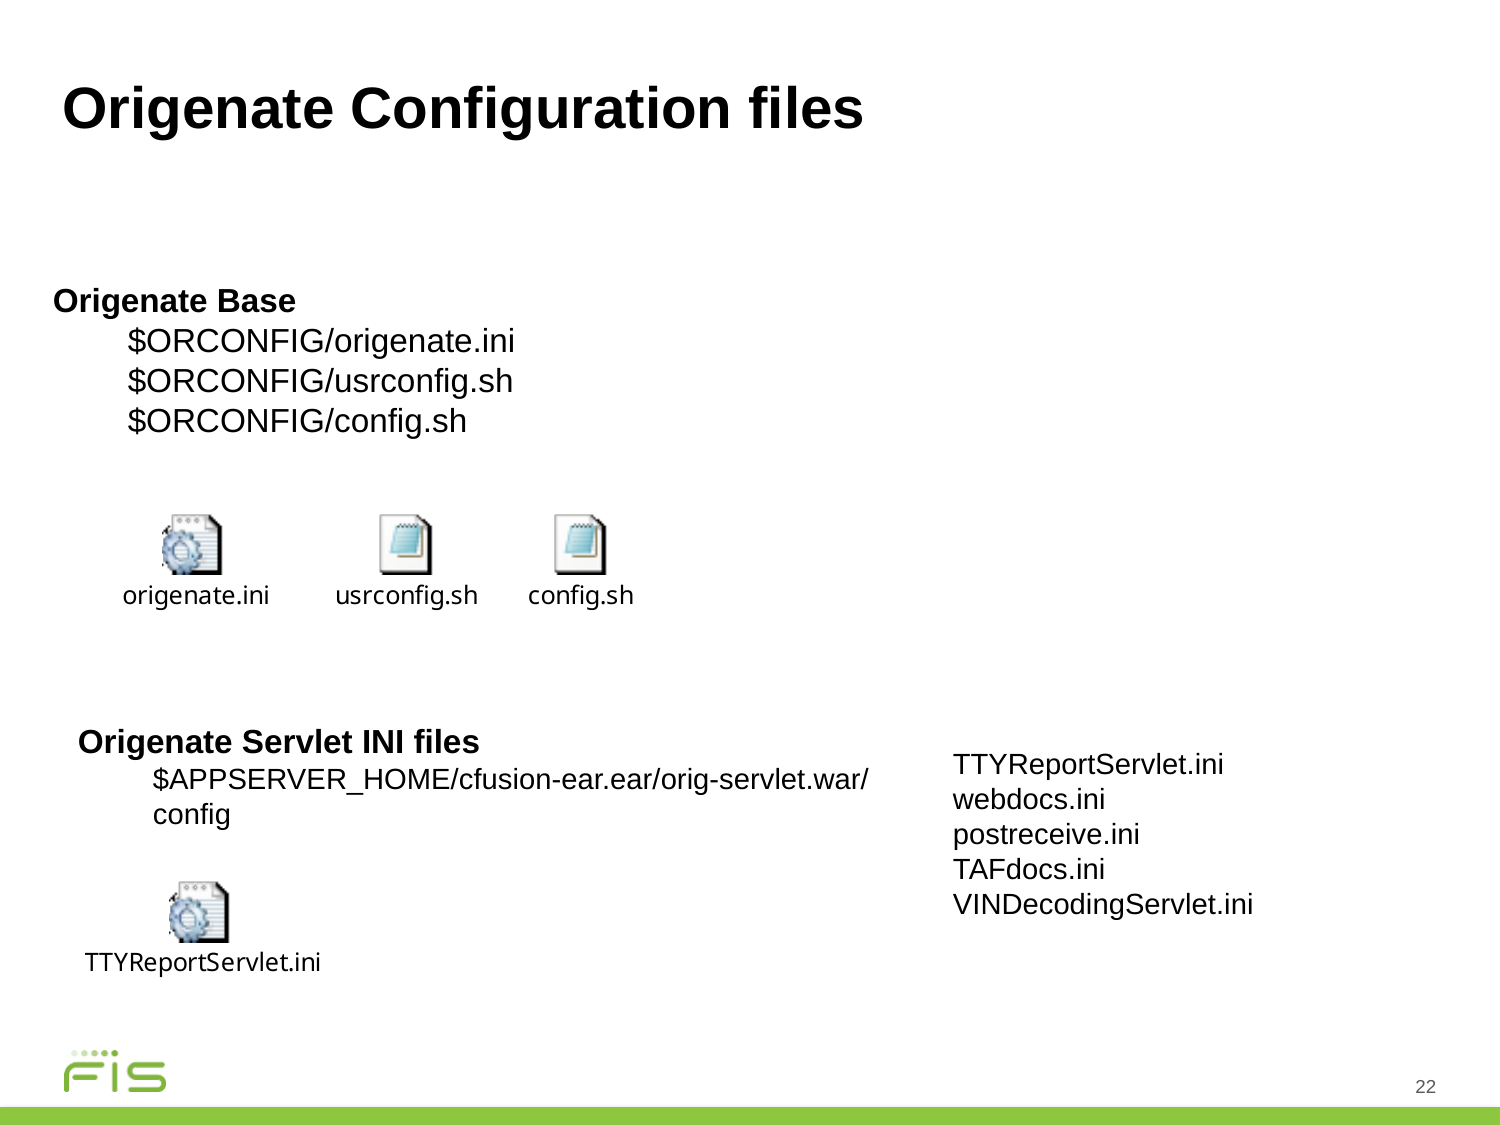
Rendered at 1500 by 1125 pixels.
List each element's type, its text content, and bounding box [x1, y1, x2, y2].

slide_number 22 [1359, 1071, 1437, 1101]
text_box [109, 506, 283, 620]
title Origenate Configuration files [62, 83, 1435, 255]
text_box Origenate Base $ORCONFIG/origenate.ini $ORCONFIG/usrconfig.sh $ORCONFIG/config.sh [47, 273, 1360, 525]
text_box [62, 873, 345, 987]
text_box TTYReportServlet.ini webdocs.ini postreceive.ini TAFdocs.ini VINDecodingServlet.ini [946, 739, 1435, 1006]
picture [64, 1050, 166, 1092]
text_box Origenate Servlet INI files $APPSERVER_HOME/cfusion-ear.ear/orig-servlet.war/config [72, 714, 929, 956]
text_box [319, 506, 492, 620]
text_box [515, 506, 645, 620]
